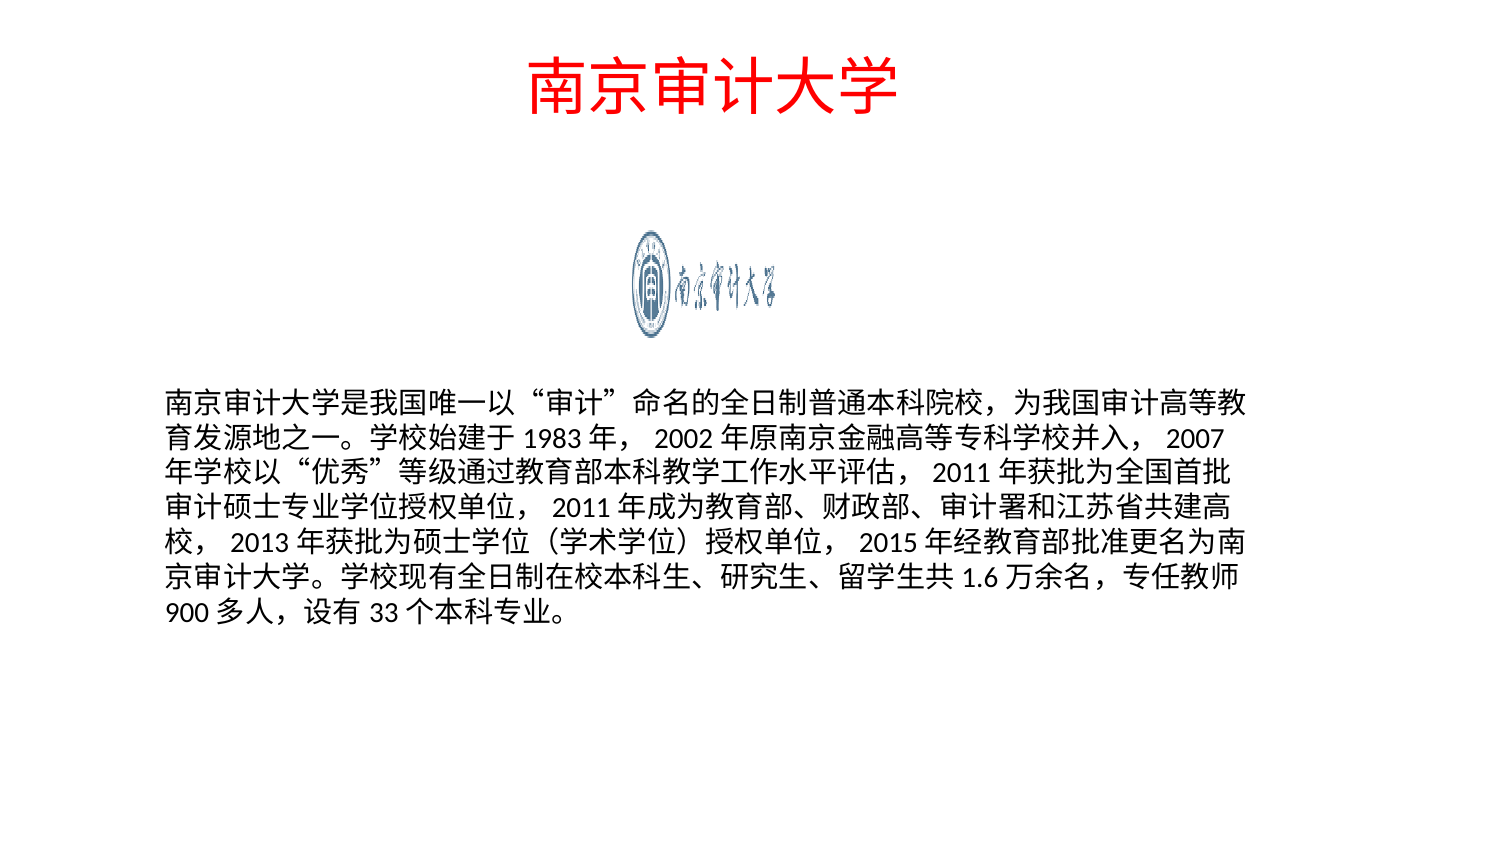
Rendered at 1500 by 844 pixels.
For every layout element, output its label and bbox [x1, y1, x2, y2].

picture [629, 210, 780, 361]
